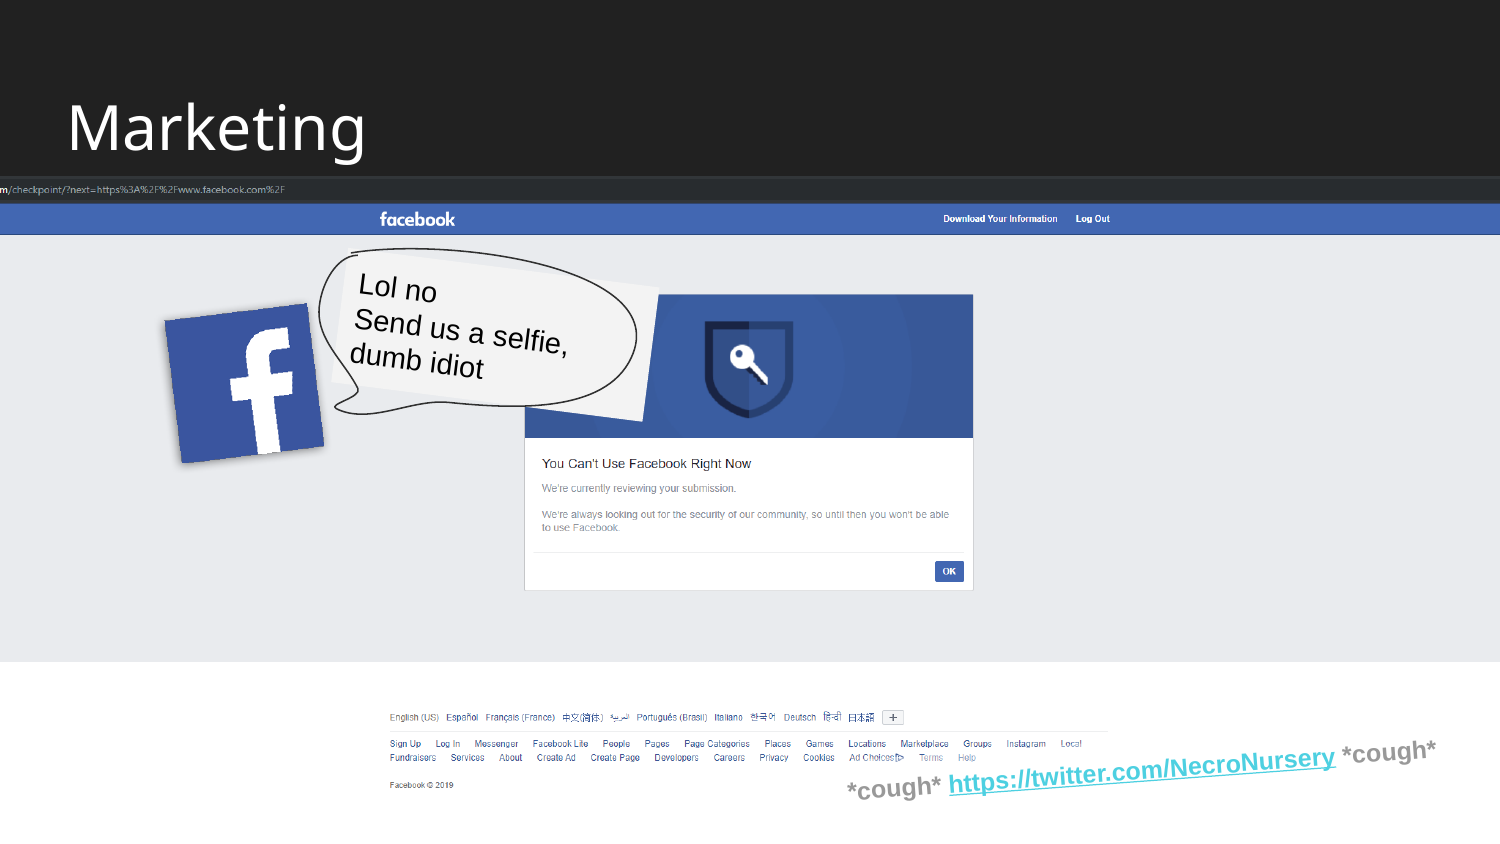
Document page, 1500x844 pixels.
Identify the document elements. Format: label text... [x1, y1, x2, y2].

title Marketing [51, 72, 1449, 167]
picture [0, 176, 1500, 844]
